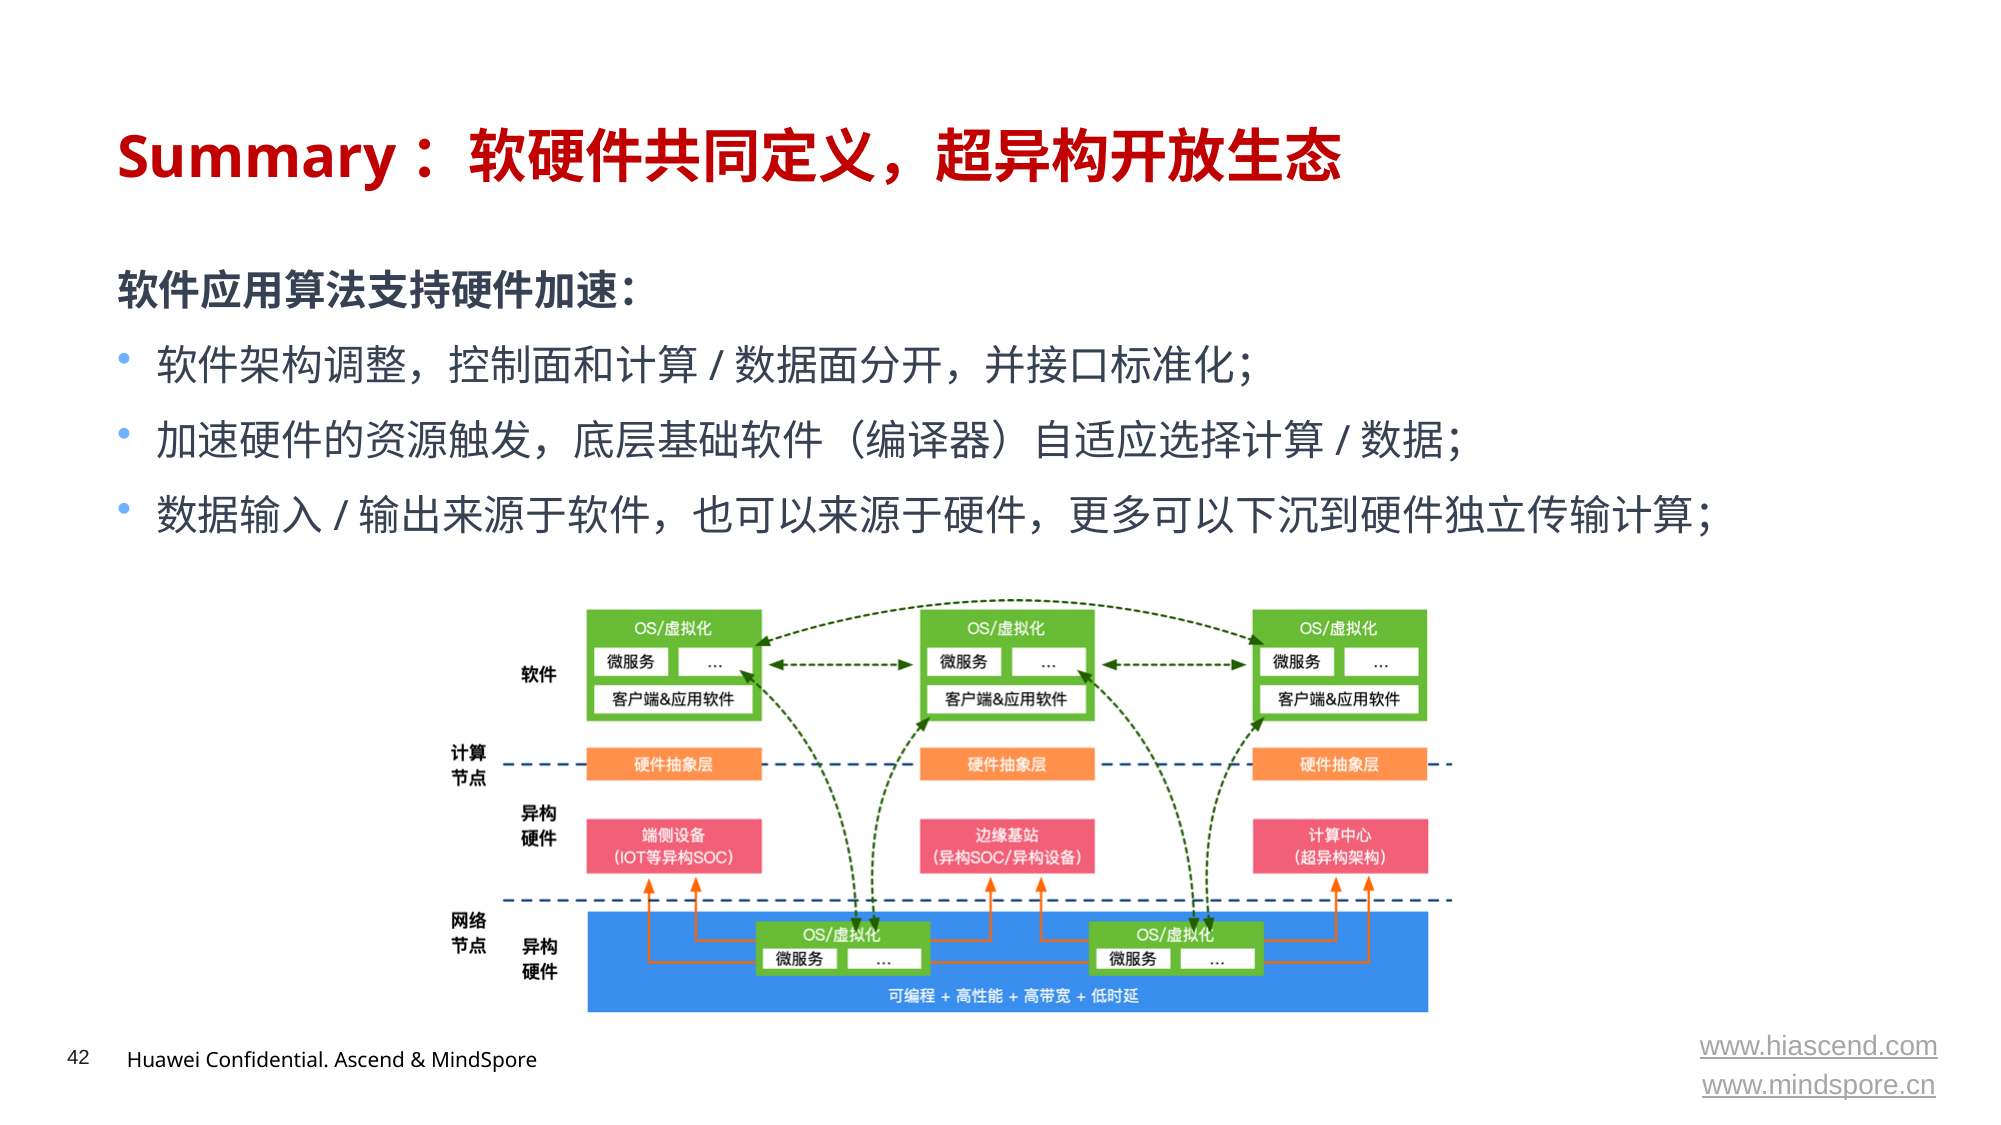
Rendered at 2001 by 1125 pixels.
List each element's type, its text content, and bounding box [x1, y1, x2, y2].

picture [444, 599, 1454, 1014]
list 软件应用算法支持硬件加速： 软件架构调整，控制面和计算/数据面分开，并接口标准化； 加速硬件的资源触发，底层基础软件（编译器）自适应选择计算/数据； 数据输入/输出来源于软件，也可以来源于硬件，更多可以下沉到硬件独立传输计算； [102, 231, 1901, 551]
title Summary：软硬件共同定义，超异构开放生态 [102, 111, 1901, 209]
